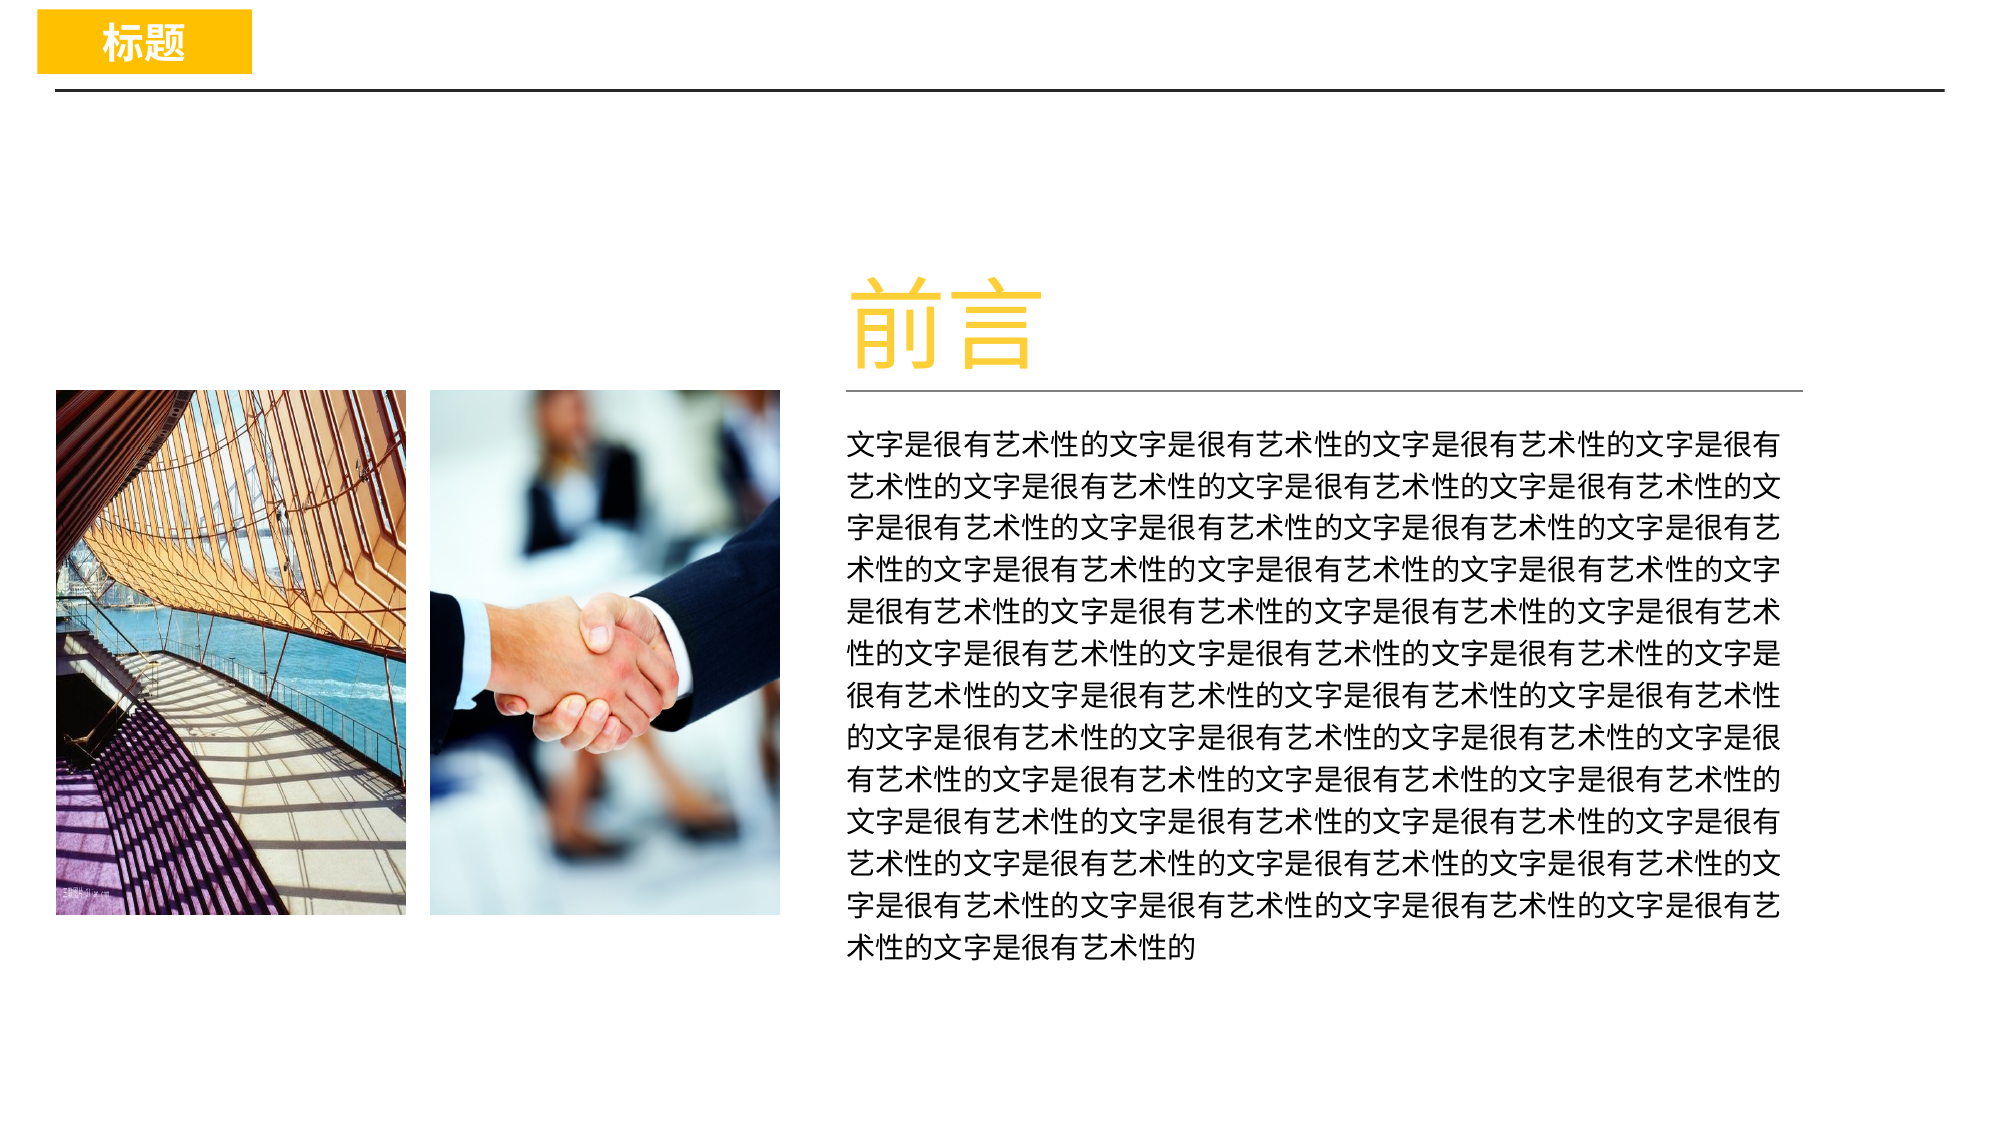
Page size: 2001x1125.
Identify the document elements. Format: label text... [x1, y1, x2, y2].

text_box 文字是很有艺术性的文字是很有艺术性的文字是很有艺术性的文字是很有艺术性的文字是很有艺术性的文字是很有艺术性的文字是很有艺术性的文字是很有艺术性的文字是很有艺术性的文字是很有艺术性的文字是很有艺术性的文字是很有艺术性的文字是很有艺术性的文字是很有艺术性的文字是很有艺术性的文字是很有艺术性的文字是很有艺术性的文字是很有艺术性的文字是很有艺术性的文字是很有艺术性的文字是很有艺术性的文字是很有艺术性的文字是很有艺术性的文字是很有艺术性的文字是很有艺术性的文字是很有艺术性的文字是很有艺术性的文字是很有艺术性的文字是很有艺术性的文字是很有艺术性的文字是很有艺术性的文字是很有艺术性的文字是很有艺术性的文字是很有艺术性的文字是很有艺术性的文字是很有艺术性的文字是很有艺术性的文字是很有艺术性的文字是很有艺术性的文字是很有艺术性的文字是很有艺术性的文字是很有艺术性的文字是很有艺术性的文字是很有艺术性的 [831, 411, 1815, 1125]
text_box [54, 88, 1946, 93]
picture [430, 390, 780, 915]
text_box 标题 [37, 9, 252, 74]
picture [56, 390, 406, 915]
text_box 前言 [831, 254, 1210, 390]
